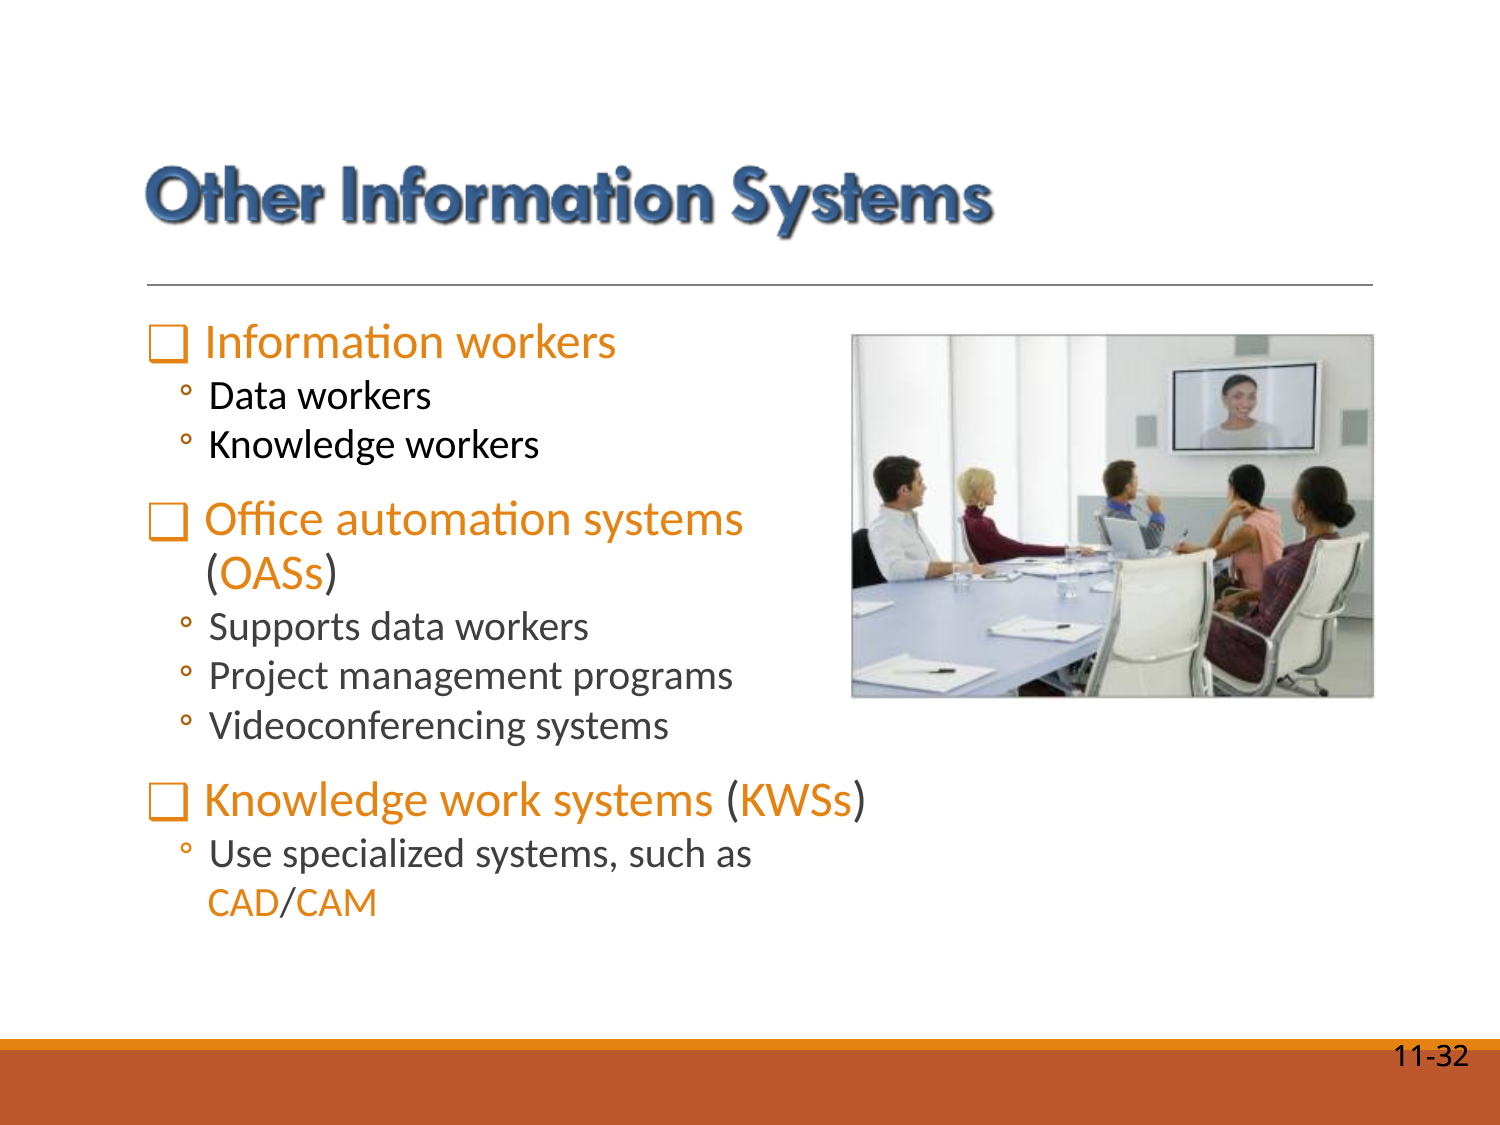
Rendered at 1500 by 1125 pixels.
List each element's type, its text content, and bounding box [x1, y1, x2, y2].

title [88, 96, 1488, 287]
picture [850, 333, 1376, 701]
list Information workers Data workers Knowledge workers Office automation systems (OASs) Supports data workers Project management programs Videoconferencing systems Knowledge work systems (KWSs) Use specialized systems, such as CAD/CAM [146, 307, 1316, 1050]
